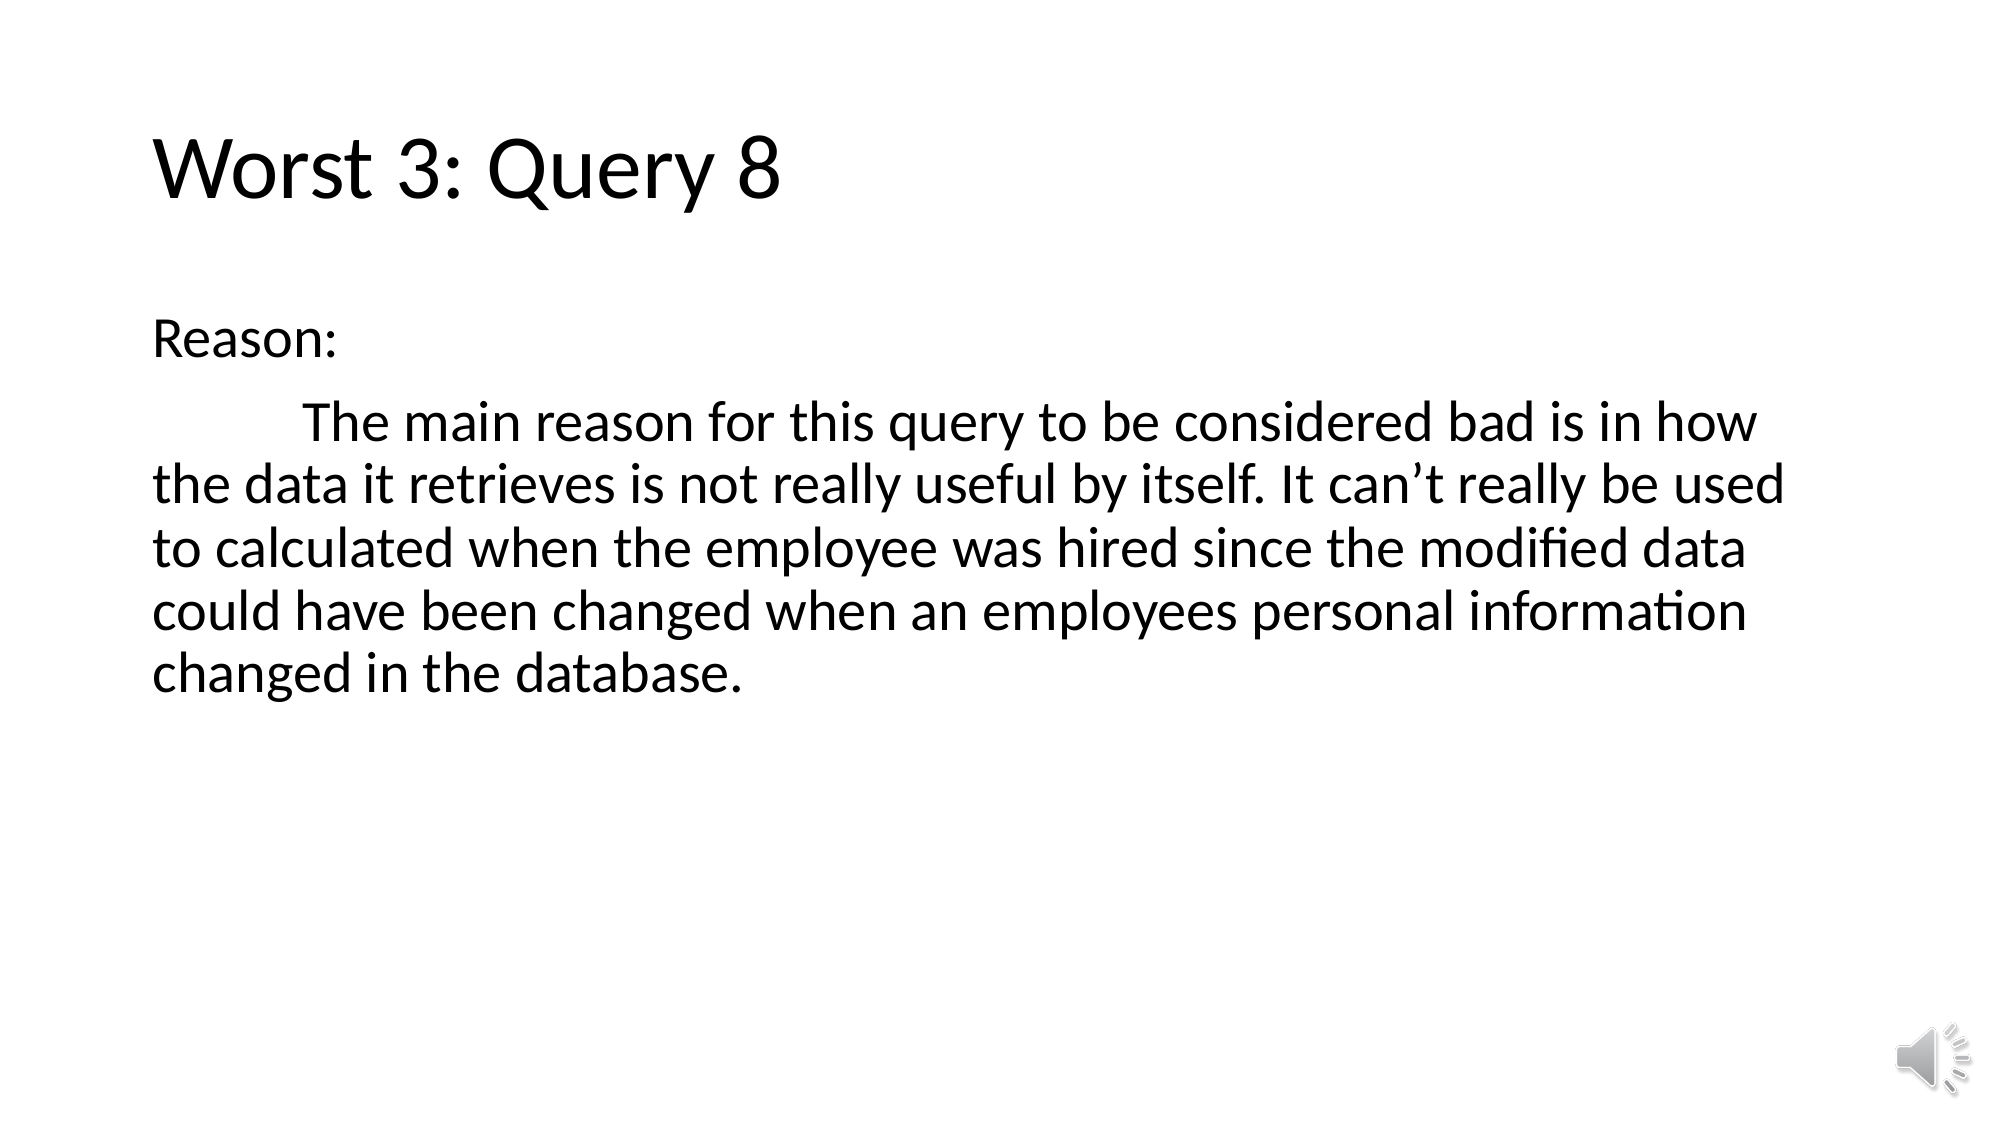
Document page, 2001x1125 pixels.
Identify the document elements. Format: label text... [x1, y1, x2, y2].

picture [1894, 1019, 1976, 1101]
title Worst 3: Query 8 [137, 59, 1863, 278]
list Reason: The main reason for this query to be considered bad is in how the data it retrieves is not really useful by itself. It can’t really be used to calculated when the employee was hired since the modified data could have been changed when an employees personal information changed in the database. [137, 299, 1863, 1014]
